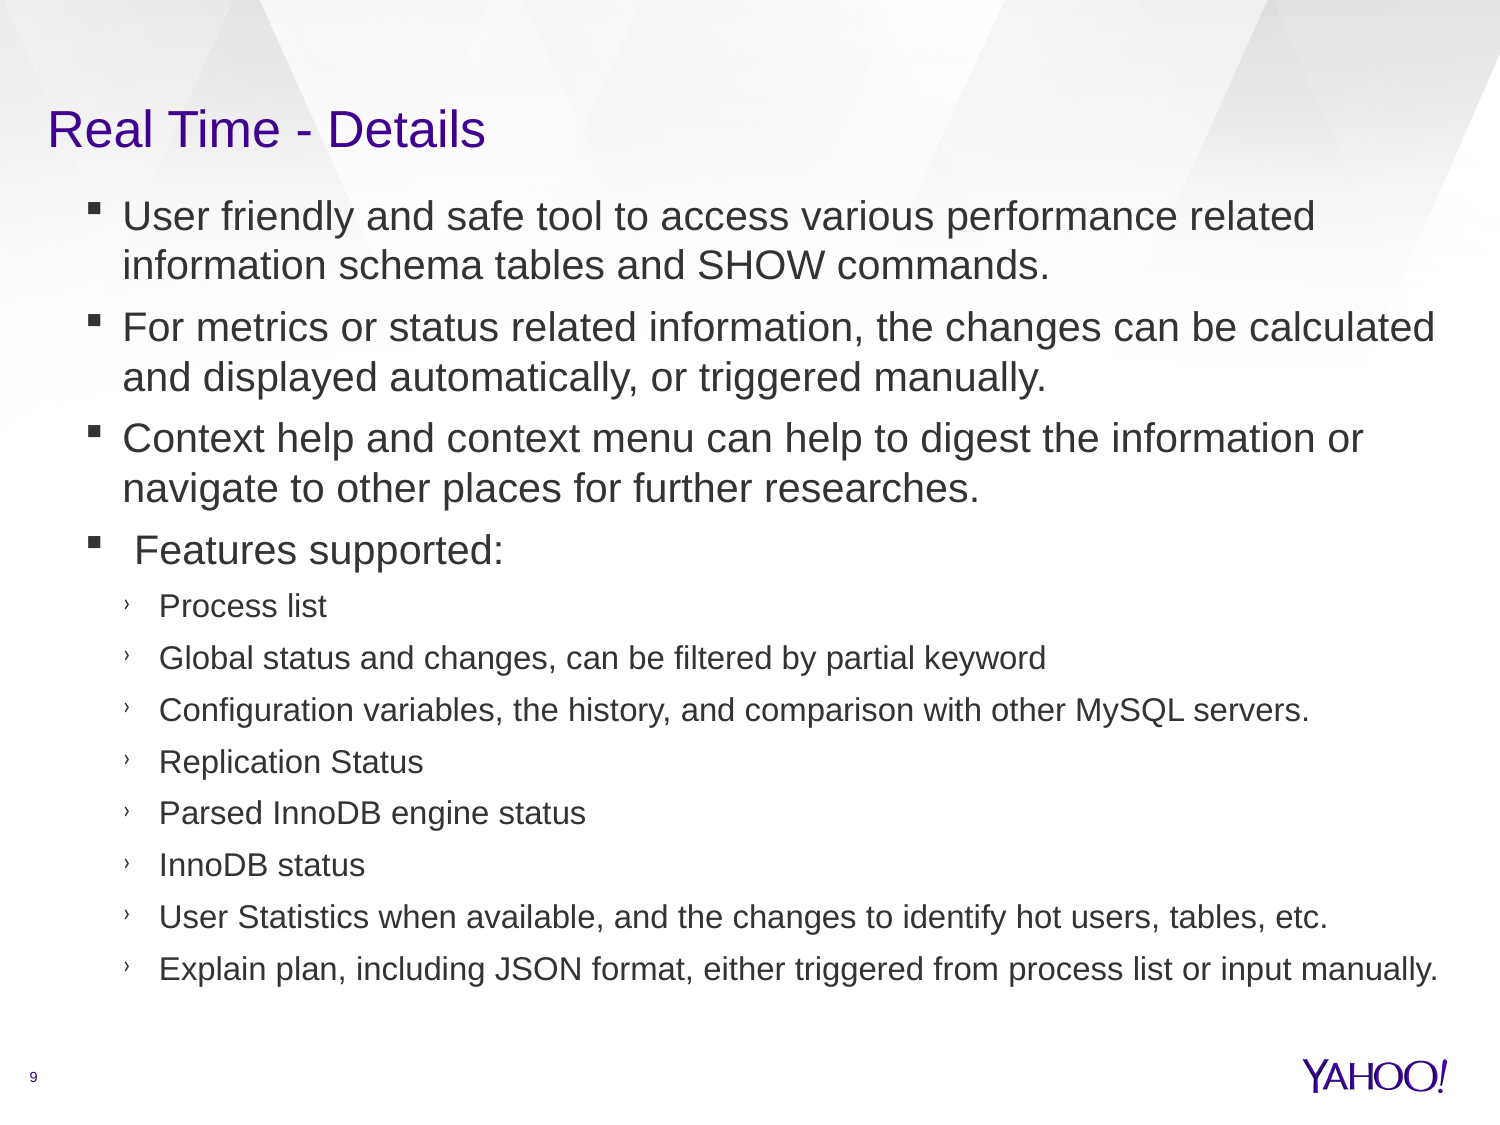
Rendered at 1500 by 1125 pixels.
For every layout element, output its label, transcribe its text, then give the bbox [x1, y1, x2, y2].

slide_number 9 [5, 1046, 62, 1107]
list User friendly and safe tool to access various performance related information schema tables and SHOW commands. For metrics or status related information, the changes can be calculated and displayed automatically, or triggered manually. Context help and context menu can help to digest the information or navigate to other places for further researches. Features supported: Process list Global status and changes, can be filtered by partial keyword Configuration variables, the history, and comparison with other MySQL servers. Replication Status Parsed InnoDB engine status InnoDB status User Statistics when available, and the changes to identify hot users, tables, etc. Explain plan, including JSON format, either triggered from process list or input manually. [84, 189, 1447, 1007]
title Real Time - Details [46, 95, 1446, 274]
picture [0, 0, 1500, 1125]
